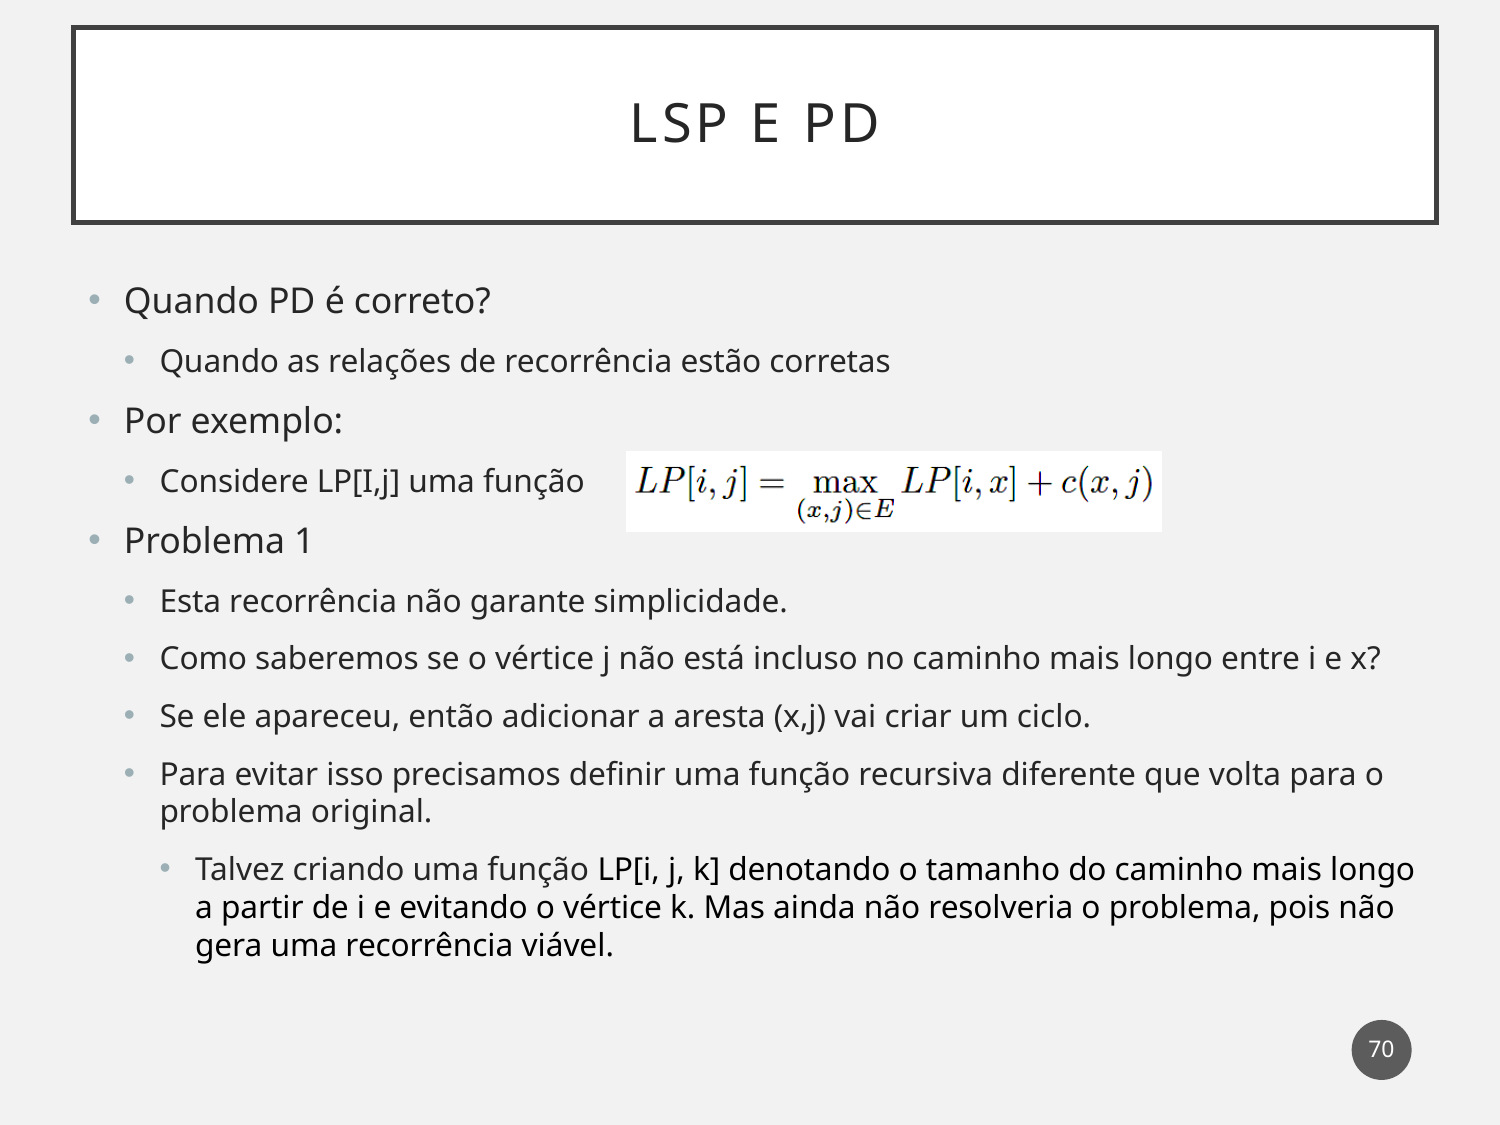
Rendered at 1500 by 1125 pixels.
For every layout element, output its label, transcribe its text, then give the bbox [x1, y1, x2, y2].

title LSP e PD [71, 25, 1439, 225]
picture [626, 451, 1162, 532]
list Quando PD é correto? Quando as relações de recorrência estão corretas Por exemplo: Considere LP[I,j] uma função Problema 1 Esta recorrência não garante simplicidade. Como saberemos se o vértice j não está incluso no caminho mais longo entre i e x? Se ele apareceu, então adicionar a aresta (x,j) vai criar um ciclo. Para evitar isso precisamos definir uma função recursiva diferente que volta para o problema original. Talvez criando uma função LP[i, j, k] denotando o tamanho do caminho mais longo a partir de i e evitando o vértice k. Mas ainda não resolveria o problema, pois não gera uma recorrência viável. [73, 270, 1437, 984]
slide_number 70 [1351, 1019, 1412, 1080]
